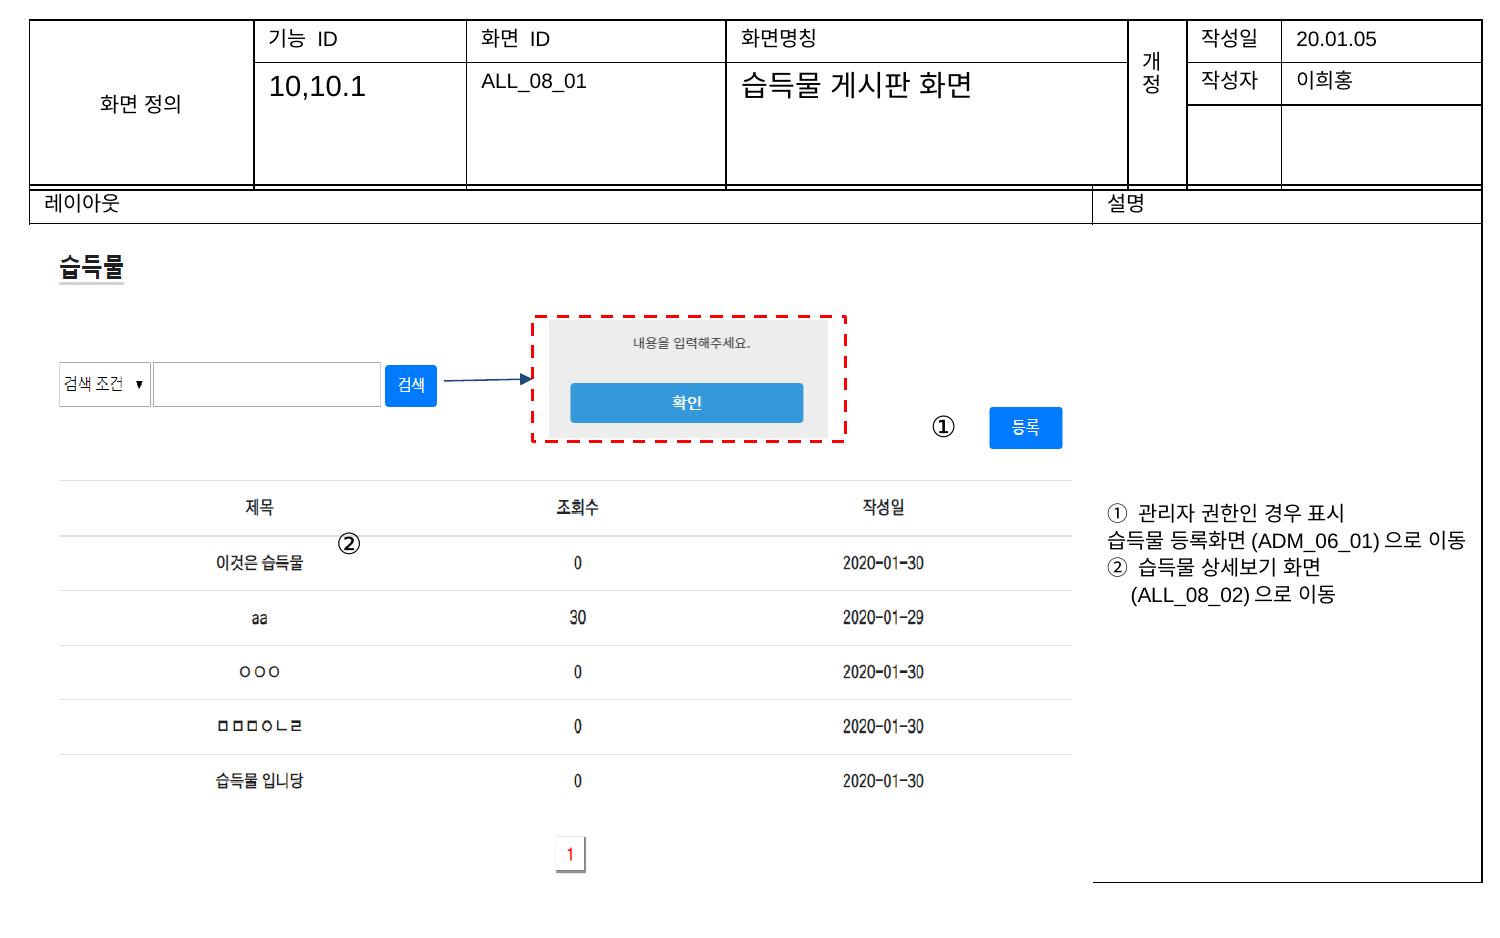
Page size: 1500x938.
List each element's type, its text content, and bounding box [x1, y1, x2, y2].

table_cell 습득물 게시판 화면 [727, 63, 1127, 189]
table_header 화면 ID [467, 21, 725, 62]
table_header 작성일 [1188, 21, 1281, 62]
table_header 설명 [1093, 191, 1481, 223]
table_header 20.01.05 [1282, 21, 1481, 62]
picture [29, 224, 1093, 892]
table_cell ALL_08_01 [467, 63, 725, 189]
table_header 개정 [1129, 21, 1186, 189]
table_cell [1188, 106, 1281, 189]
table_cell ① 관리자 권한인 경우 표시 습득물 등록화면(ADM_06_01)으로 이동 ② 습득물 상세보기 화면 (ALL_08_02)으로 이동 [1093, 224, 1481, 882]
table_header 기능 ID [255, 21, 466, 62]
table_cell 작성자 [1188, 63, 1281, 104]
table_cell [1282, 106, 1481, 189]
table_header 화면명칭 [727, 21, 1127, 62]
table_cell 이희홍 [1282, 63, 1481, 104]
table_header 화면 정의 [30, 21, 253, 189]
table_header 레이아웃 [30, 191, 1092, 223]
table_cell 10,10.1 [255, 63, 466, 189]
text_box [443, 378, 533, 382]
